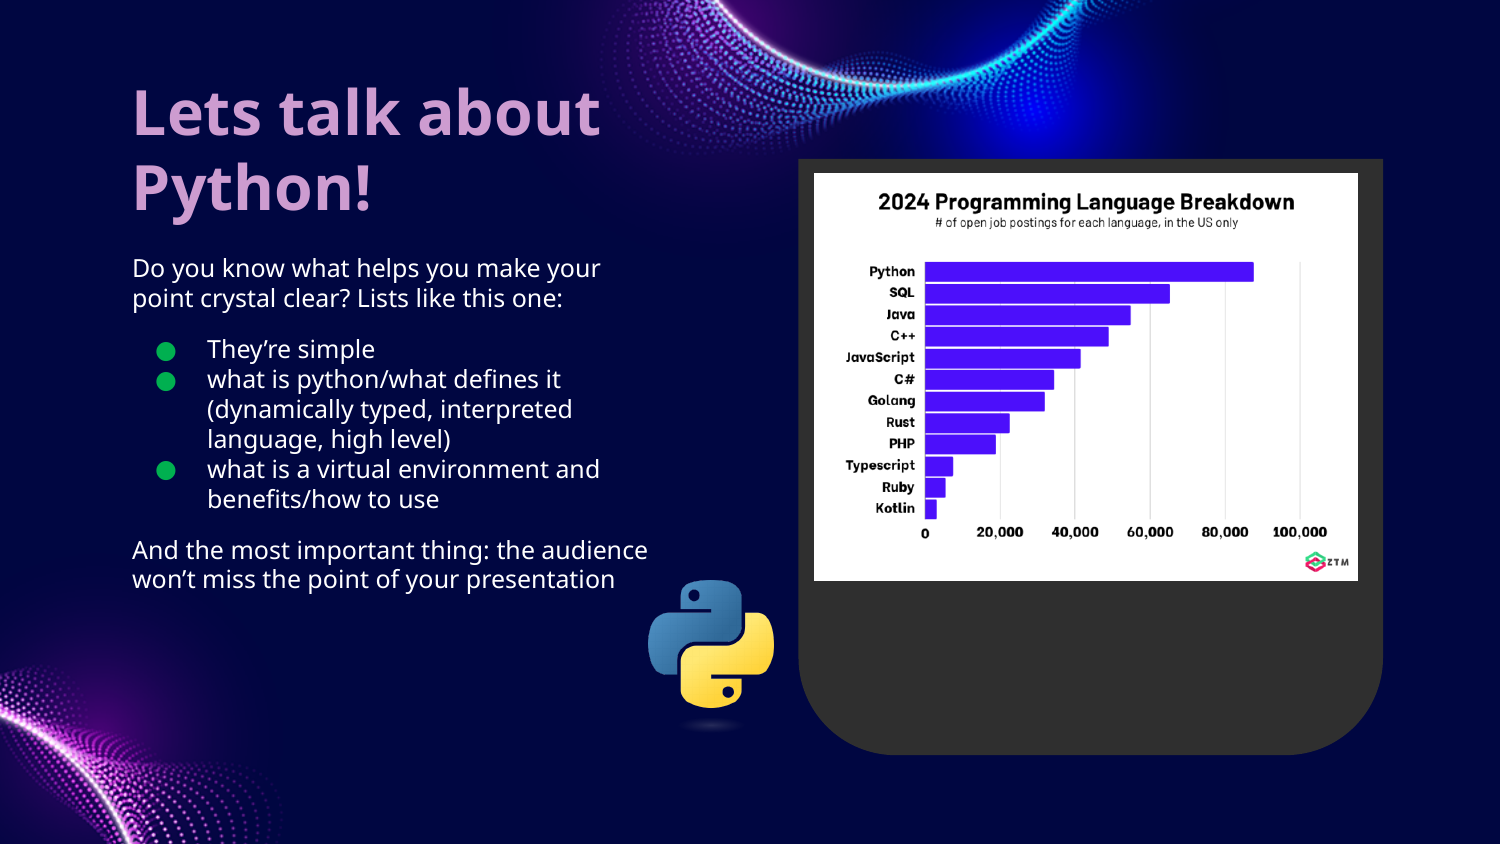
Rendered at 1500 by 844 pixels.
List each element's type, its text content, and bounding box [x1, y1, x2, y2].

picture [647, 580, 774, 733]
title Lets talk about Python! [116, 62, 677, 237]
picture [274, 0, 1500, 419]
picture [0, 512, 409, 844]
subtitle Do you know what helps you make your point crystal clear? Lists like this one: They’re simple what is python/what defines it (dynamically typed, interpreted language, high level) what is a virtual environment and benefits/how to use And the most important thing: the audience won’t miss the point of your presentation [116, 237, 677, 756]
picture [814, 173, 1359, 582]
text_box [796, 156, 1386, 758]
